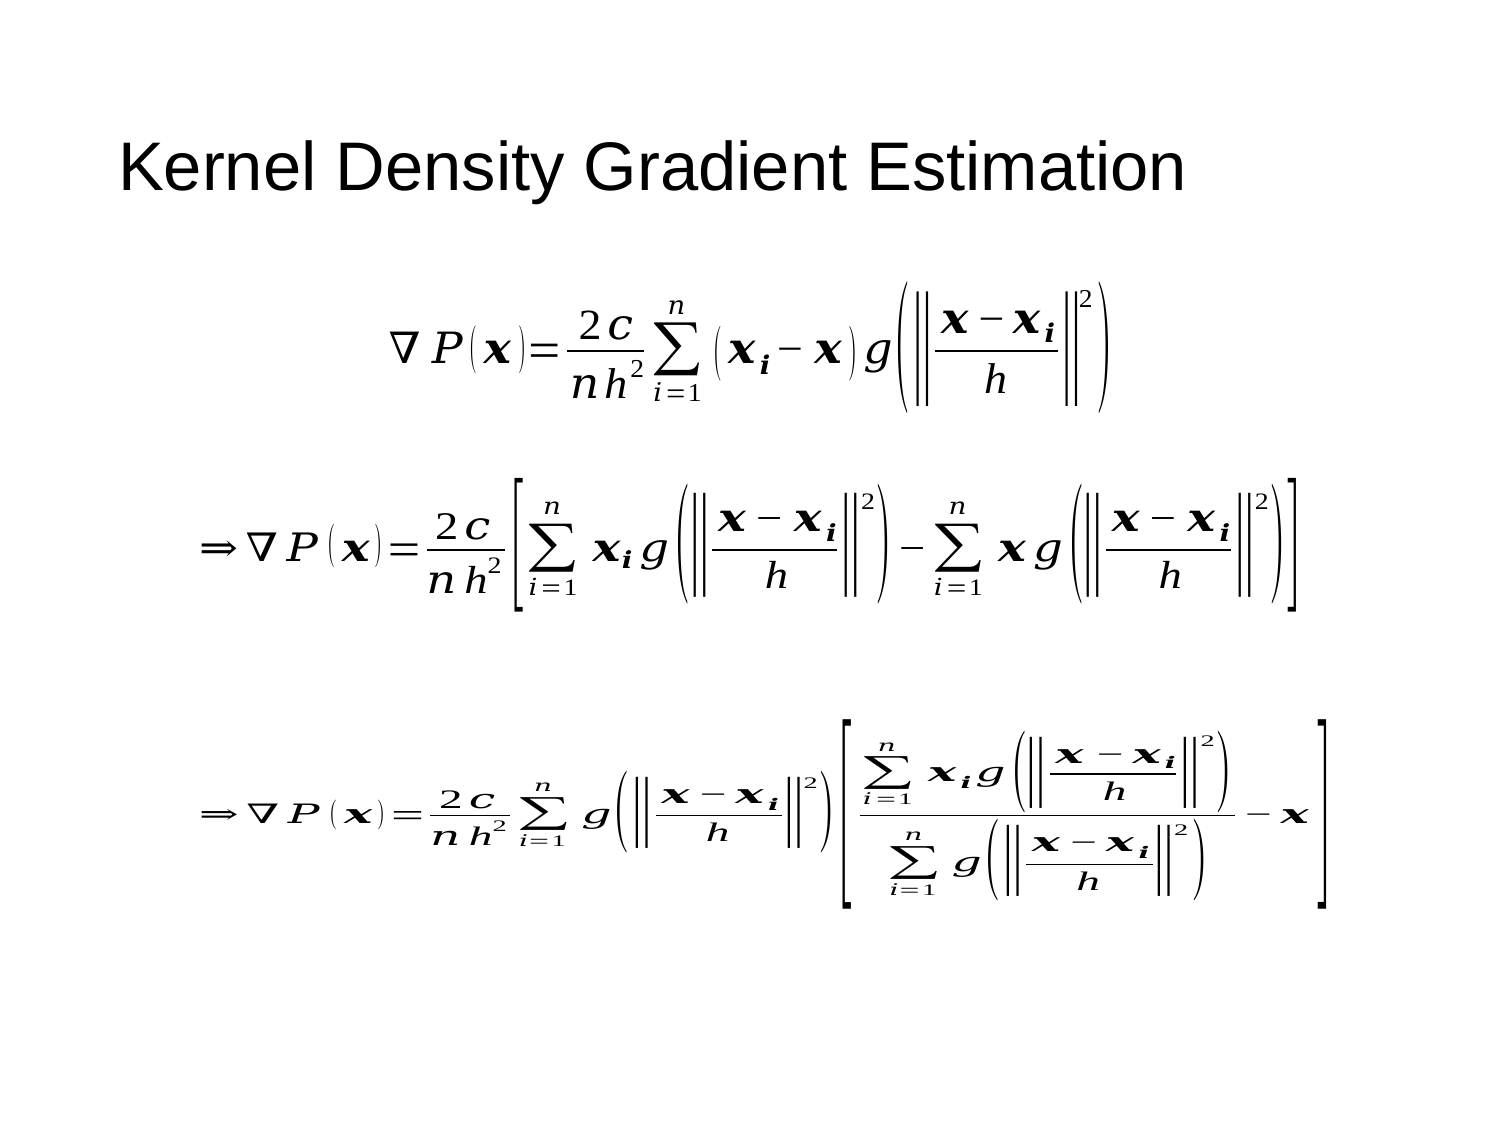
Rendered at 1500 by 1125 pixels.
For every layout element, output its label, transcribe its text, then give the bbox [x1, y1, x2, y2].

title Kernel Density Gradient Estimation [103, 59, 1397, 278]
